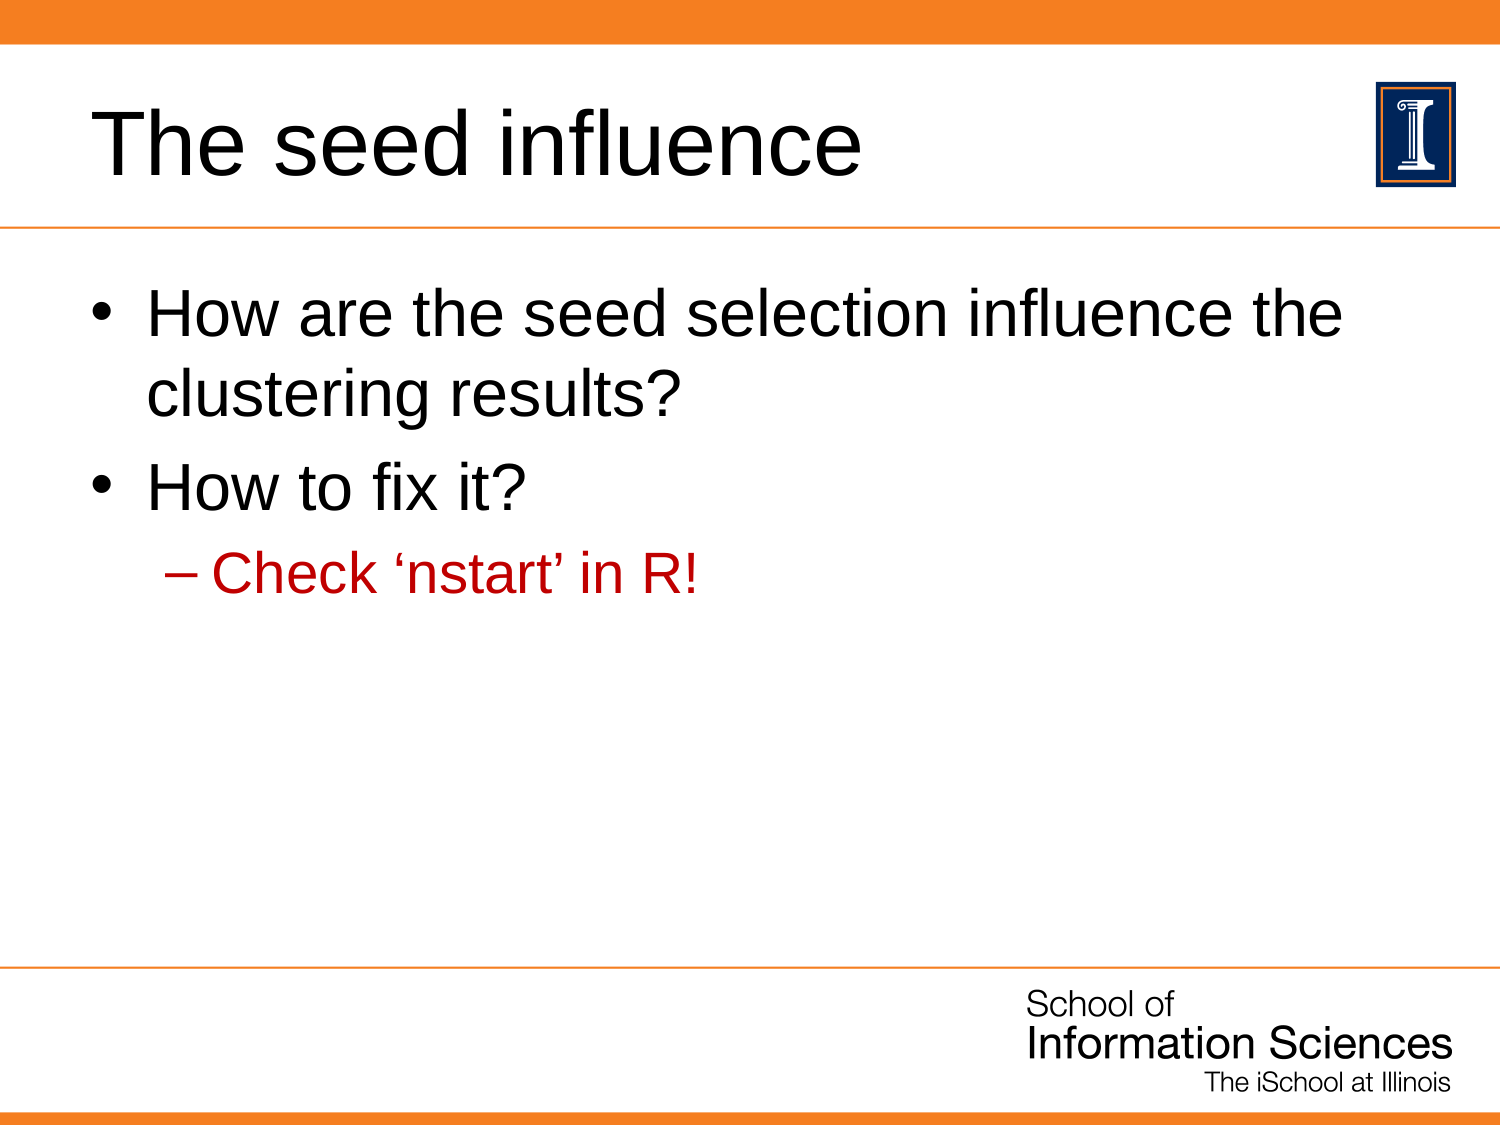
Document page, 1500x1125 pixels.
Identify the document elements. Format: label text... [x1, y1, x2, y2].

picture [0, 0, 1500, 1125]
title The seed influence [75, 45, 1425, 233]
list How are the seed selection influence the clustering results? How to fix it? Check ‘nstart’ in R! [75, 262, 1425, 968]
